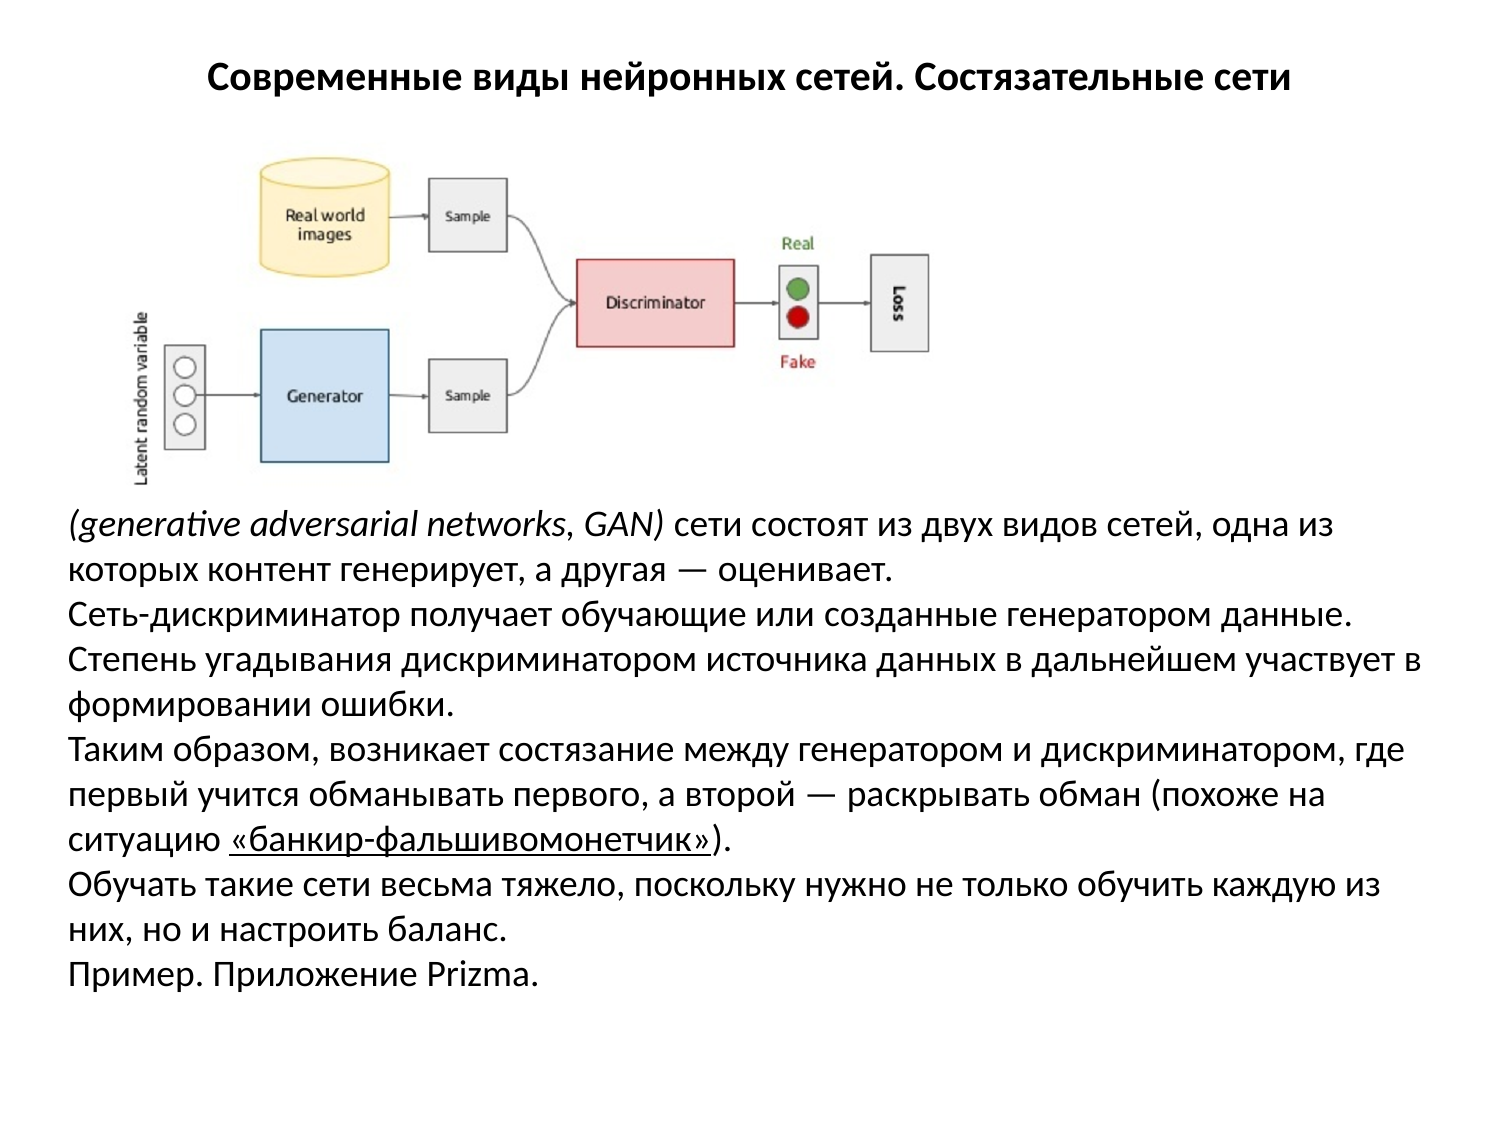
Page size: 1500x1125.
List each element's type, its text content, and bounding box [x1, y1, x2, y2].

picture [123, 140, 943, 492]
text_box (generative adversarial networks, GAN) сети состоят из двух видов сетей, одна из которых контент генерирует, а другая — оценивает. Сеть-дискриминатор получает обучающие или созданные генератором данные. Степень угадывания дискриминатором источника данных в дальнейшем участвует в формировании ошибки. Таким образом, возникает состязание между генератором и дискриминатором, где первый учится обманывать первого, а второй — раскрывать обман (похоже на ситуацию «банкир-фальшивомонетчик»). Обучать такие сети весьма тяжело, поскольку нужно не только обучить каждую из них, но и настроить баланс. Пример. Приложение Prizma. [53, 491, 1447, 1002]
title Современные виды нейронных сетей. Состязательные сети [75, 45, 1425, 102]
